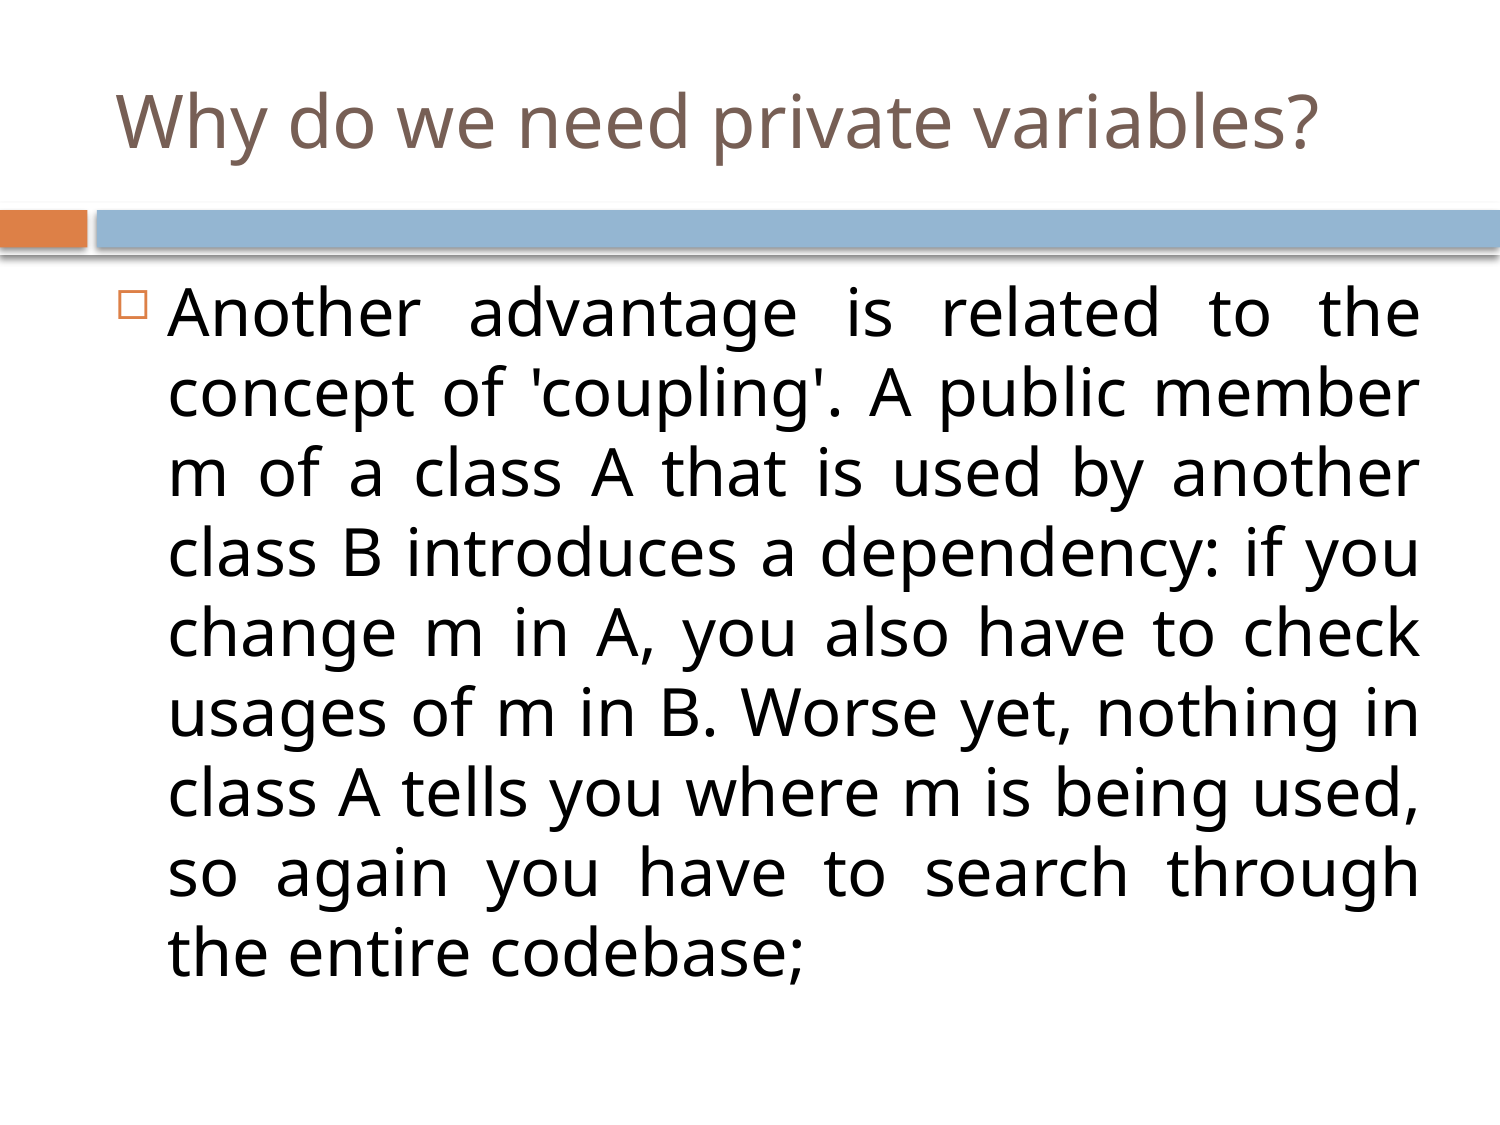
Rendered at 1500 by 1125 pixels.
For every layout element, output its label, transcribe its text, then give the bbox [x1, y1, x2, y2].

list Another advantage is related to the concept of 'coupling'. A public member m of a class A that is used by another class B introduces a dependency: if you change m in A, you also have to check usages of m in B. Worse yet, nothing in class A tells you where m is being used, so again you have to search through the entire codebase; [100, 262, 1438, 1000]
title Why do we need private variables? [100, 37, 1438, 200]
